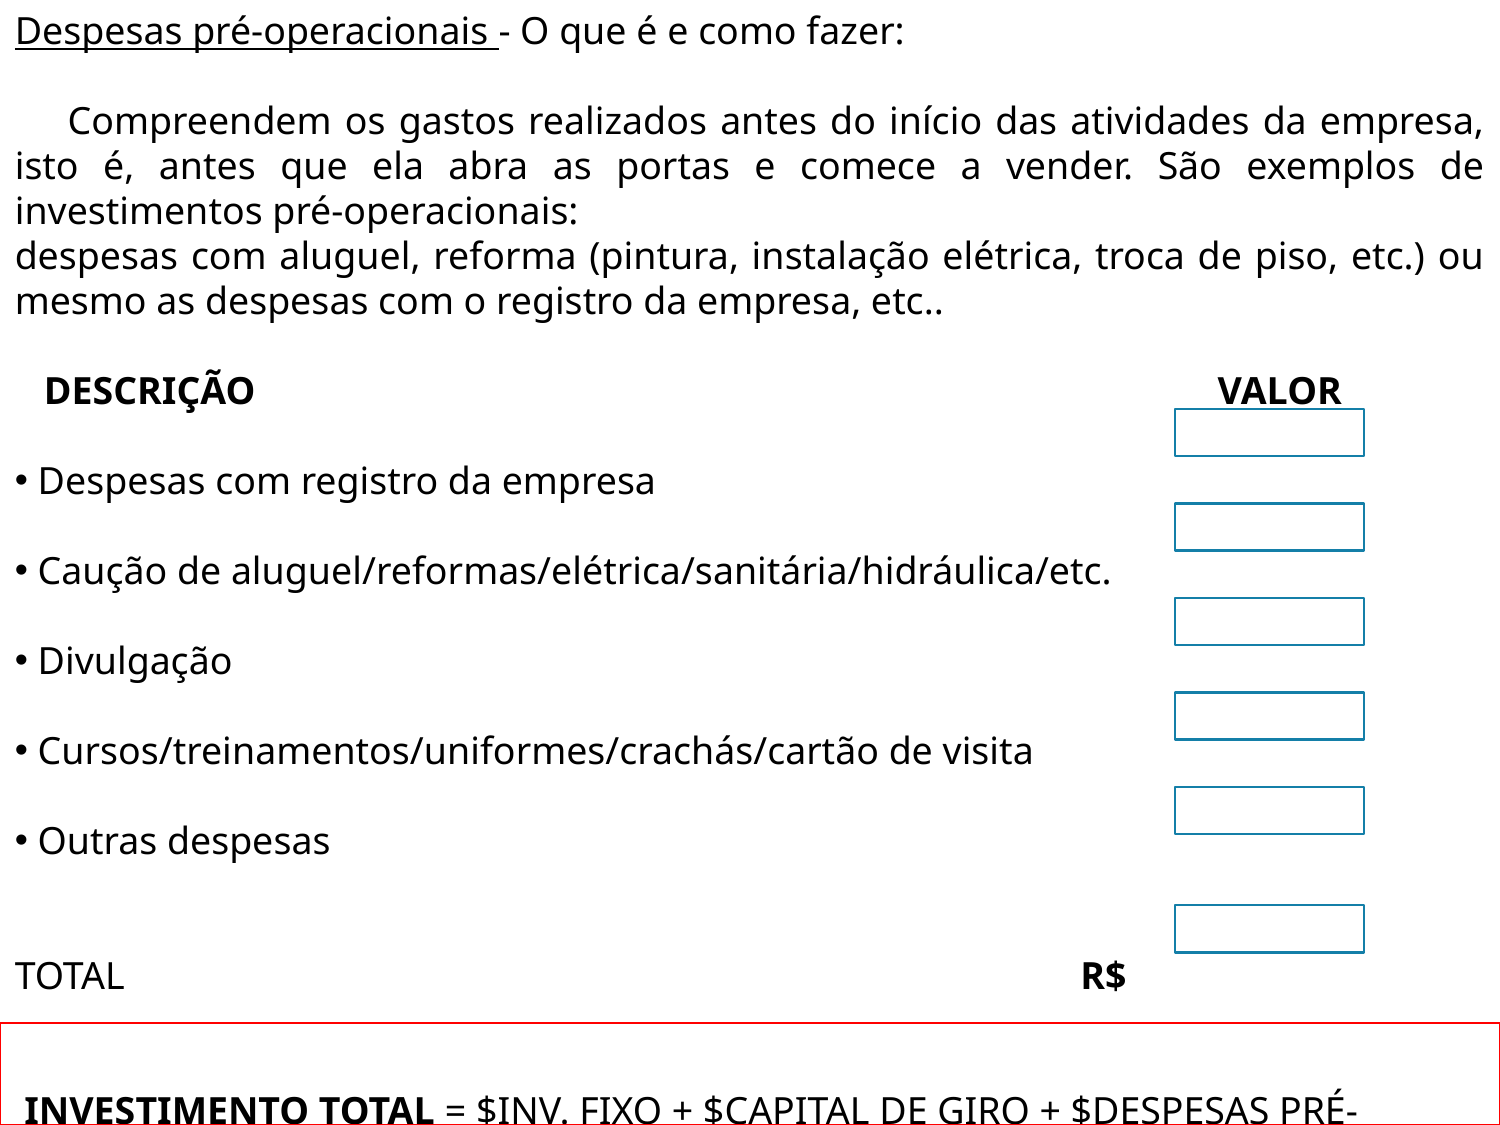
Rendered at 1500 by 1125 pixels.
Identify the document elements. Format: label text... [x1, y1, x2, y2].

text_box [1174, 691, 1365, 741]
text_box [1174, 786, 1365, 835]
text_box Despesas pré-operacionais - O que é e como fazer: Compreendem os gastos realizados antes do início das atividades da empresa, isto é, antes que ela abra as portas e comece a vender. São exemplos de investimentos pré-operacionais: despesas com aluguel, reforma (pintura, instalação elétrica, troca de piso, etc.) ou mesmo as despesas com o registro da empresa, etc.. DESCRIÇÃO VALOR Despesas com registro da empresa Caução de aluguel/reformas/elétrica/sanitária/hidráulica/etc. Divulgação Cursos/treinamentos/uniformes/crachás/cartão de visita Outras despesas TOTAL R$ INVESTIMENTO TOTAL = $INV. FIXO + $CAPITAL DE GIRO + $DESPESAS PRÉ- OPERACIONAIS [0, 0, 1500, 1022]
text_box [1174, 408, 1365, 457]
text_box [1174, 904, 1365, 954]
text_box [1174, 597, 1365, 646]
text_box [0, 1022, 1500, 1125]
text_box [1174, 502, 1365, 552]
